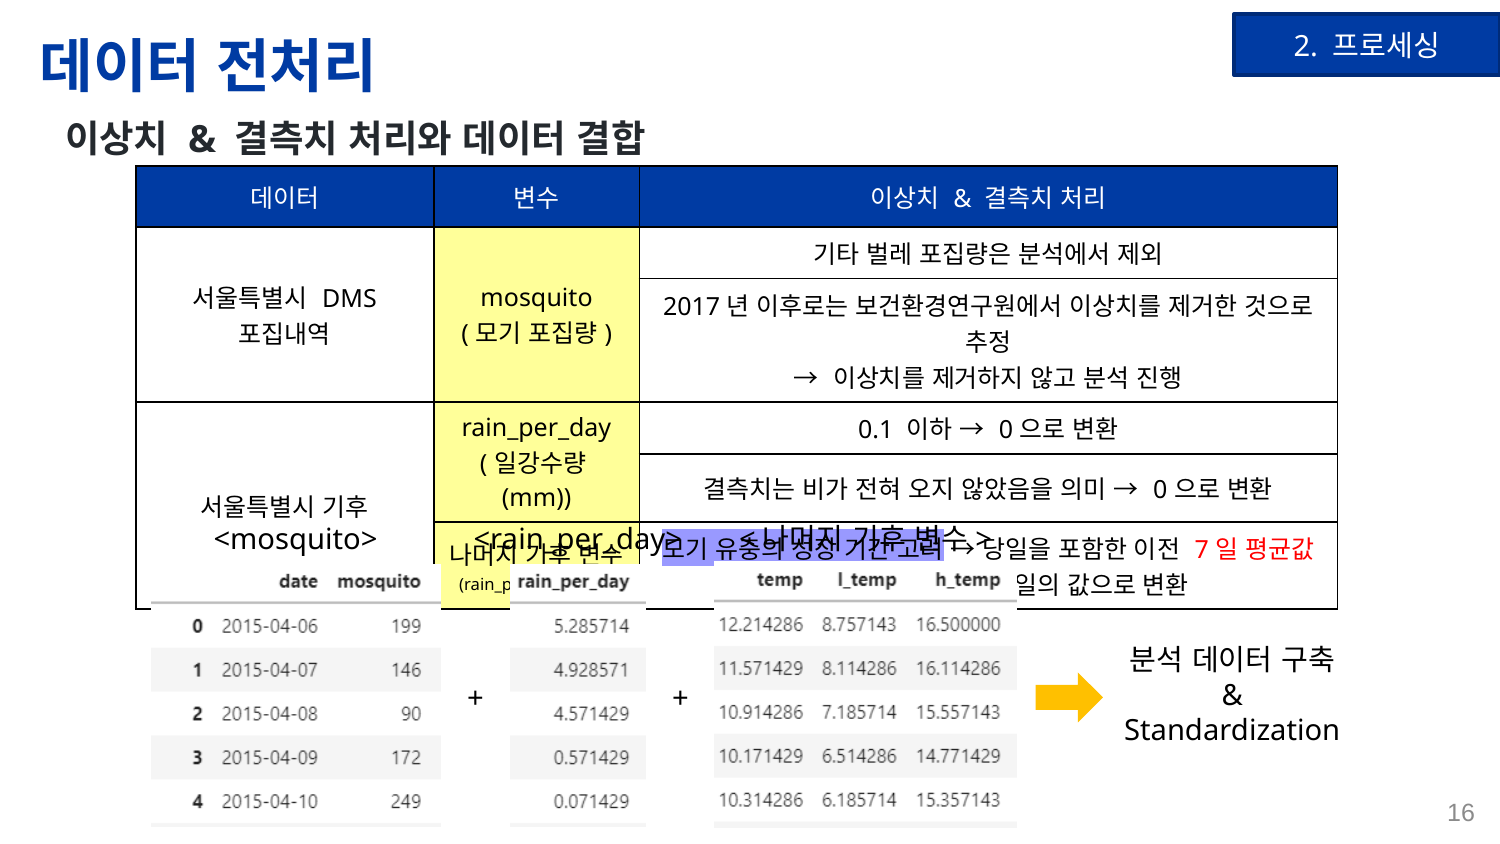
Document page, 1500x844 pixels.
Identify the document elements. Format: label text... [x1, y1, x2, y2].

table_cell mosquito (모기 포집량) [435, 228, 639, 401]
table_header 데이터 [137, 168, 433, 226]
picture [510, 563, 646, 827]
text_box <나머지 기후 변수> [724, 513, 1007, 560]
table_cell 서울특별시 DMS 포집내역 [137, 228, 433, 401]
text_box <rain_per_day> [458, 513, 698, 564]
text_box 이상치 & 결측치 처리와 데이터 결합 [50, 108, 1364, 168]
picture [151, 563, 441, 827]
text_box <mosquito> [198, 513, 393, 562]
table_cell 나머지 기후 변수 (rain_per_day 포함) [435, 523, 508, 608]
table_cell 2017년 이후로는 보건환경연구원에서 이상치를 제거한 것으로 추정 → 이상치를 제거하지 않고 분석 진행 [640, 279, 1337, 401]
table_header 이상치 & 결측치 처리 [640, 168, 1337, 226]
table_cell 기타 벌레 포집량은 분석에서 제외 [640, 228, 1337, 278]
text_box + [452, 671, 499, 722]
table_cell 서울특별시 기후 [137, 403, 433, 608]
table_header 변수 [435, 168, 639, 226]
table_cell 모기 유충의 성장 기간 고려 → 당일을 포함한 이전 7일 평균값 계산결측치는 앞뒤 3일의 값으로 변환 [647, 523, 724, 608]
table_cell 결측치는 비가 전혀 오지 않았음을 의미 → 0으로 변환 [640, 455, 1337, 521]
slide_number 16 [1152, 788, 1491, 834]
title 데이터 전처리 [24, 14, 1291, 109]
text_box 분석 데이터 구축 & Standardization [1109, 634, 1356, 754]
text_box 2. 프로세싱 [1232, 12, 1500, 77]
text_box + [657, 671, 704, 722]
table_cell rain_per_day (일강수량(mm)) [435, 403, 639, 521]
picture [714, 561, 1018, 829]
table_cell 모기 유충의 성장 기간 고려 → 당일을 포함한 이전 7일 평균값 계산결측치는 앞뒤 3일의 값으로 변환 [1007, 523, 1337, 608]
table_cell 0.1 이하 → 0으로 변환 [640, 403, 1337, 453]
text_box [1033, 670, 1106, 725]
